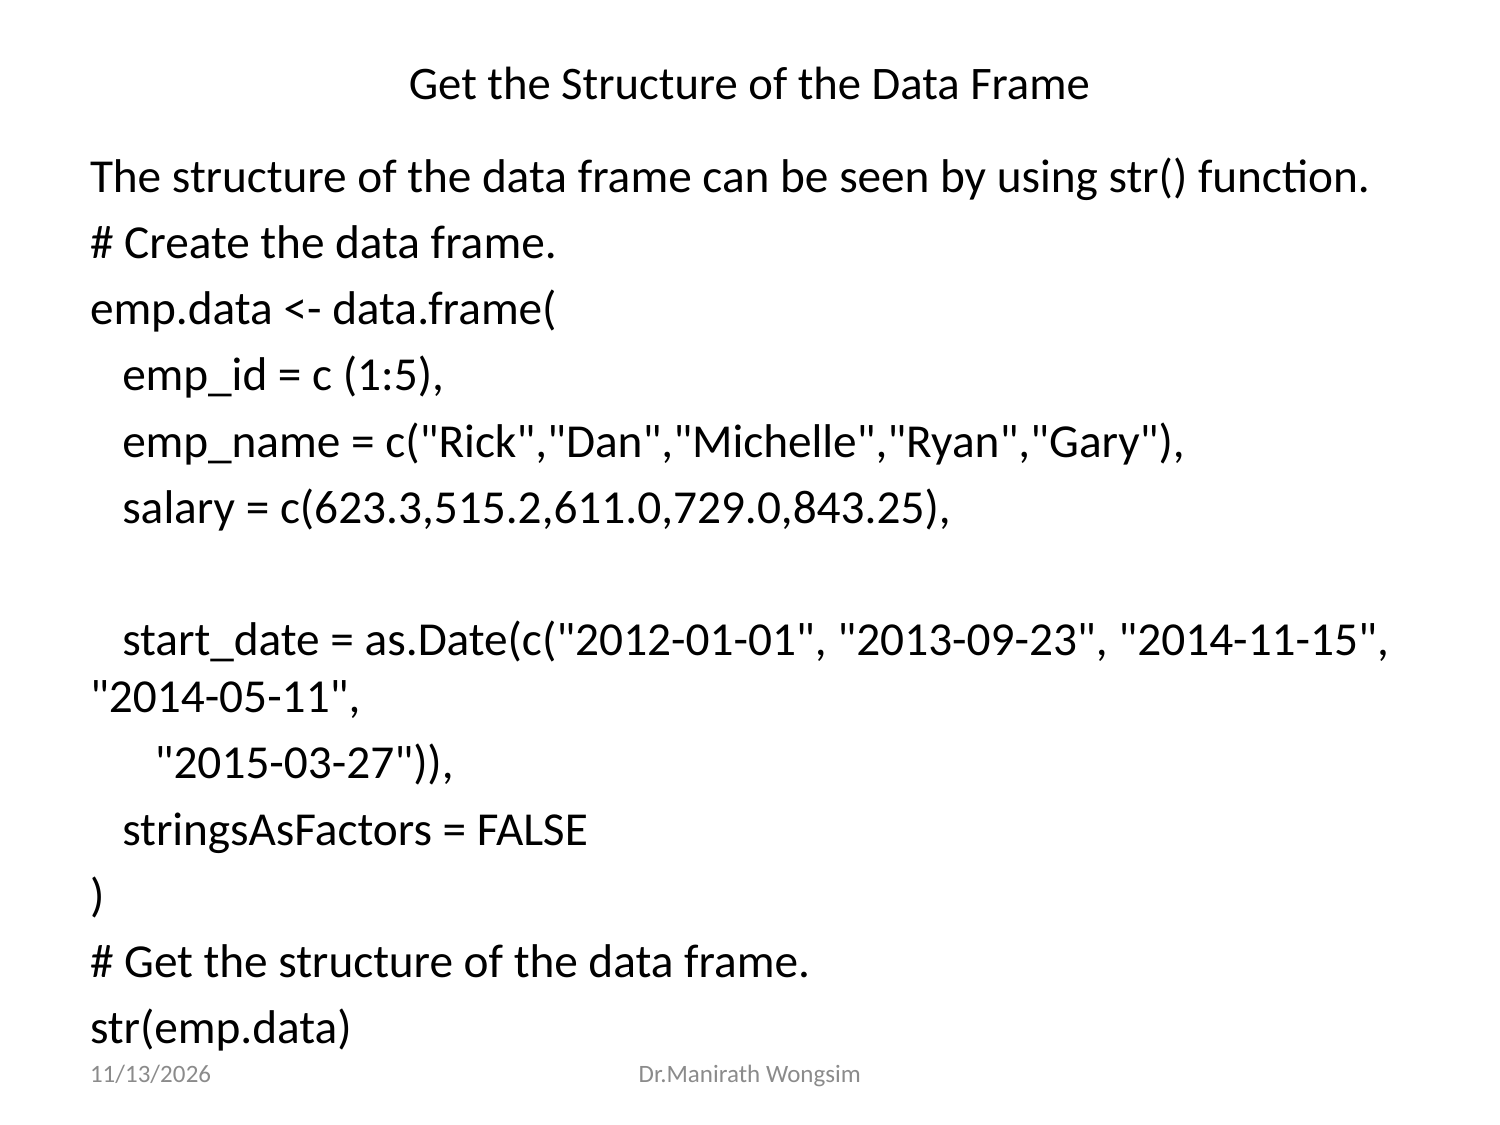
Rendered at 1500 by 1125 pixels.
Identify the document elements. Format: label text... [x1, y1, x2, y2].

footer Dr.Manirath Wongsim [512, 1042, 988, 1103]
title Get the Structure of the Data Frame [75, 45, 1425, 137]
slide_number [75, 1042, 425, 1103]
list The structure of the data frame can be seen by using str() function. # Create the data frame. emp.data <- data.frame( emp_id = c (1:5), emp_name = c("Rick","Dan","Michelle","Ryan","Gary"), salary = c(623.3,515.2,611.0,729.0,843.25), start_date = as.Date(c("2012-01-01", "2013-09-23", "2014-11-15", "2014-05-11", "2015-03-27")), stringsAsFactors = FALSE ) # Get the structure of the data frame. str(emp.data) [75, 137, 1425, 1071]
